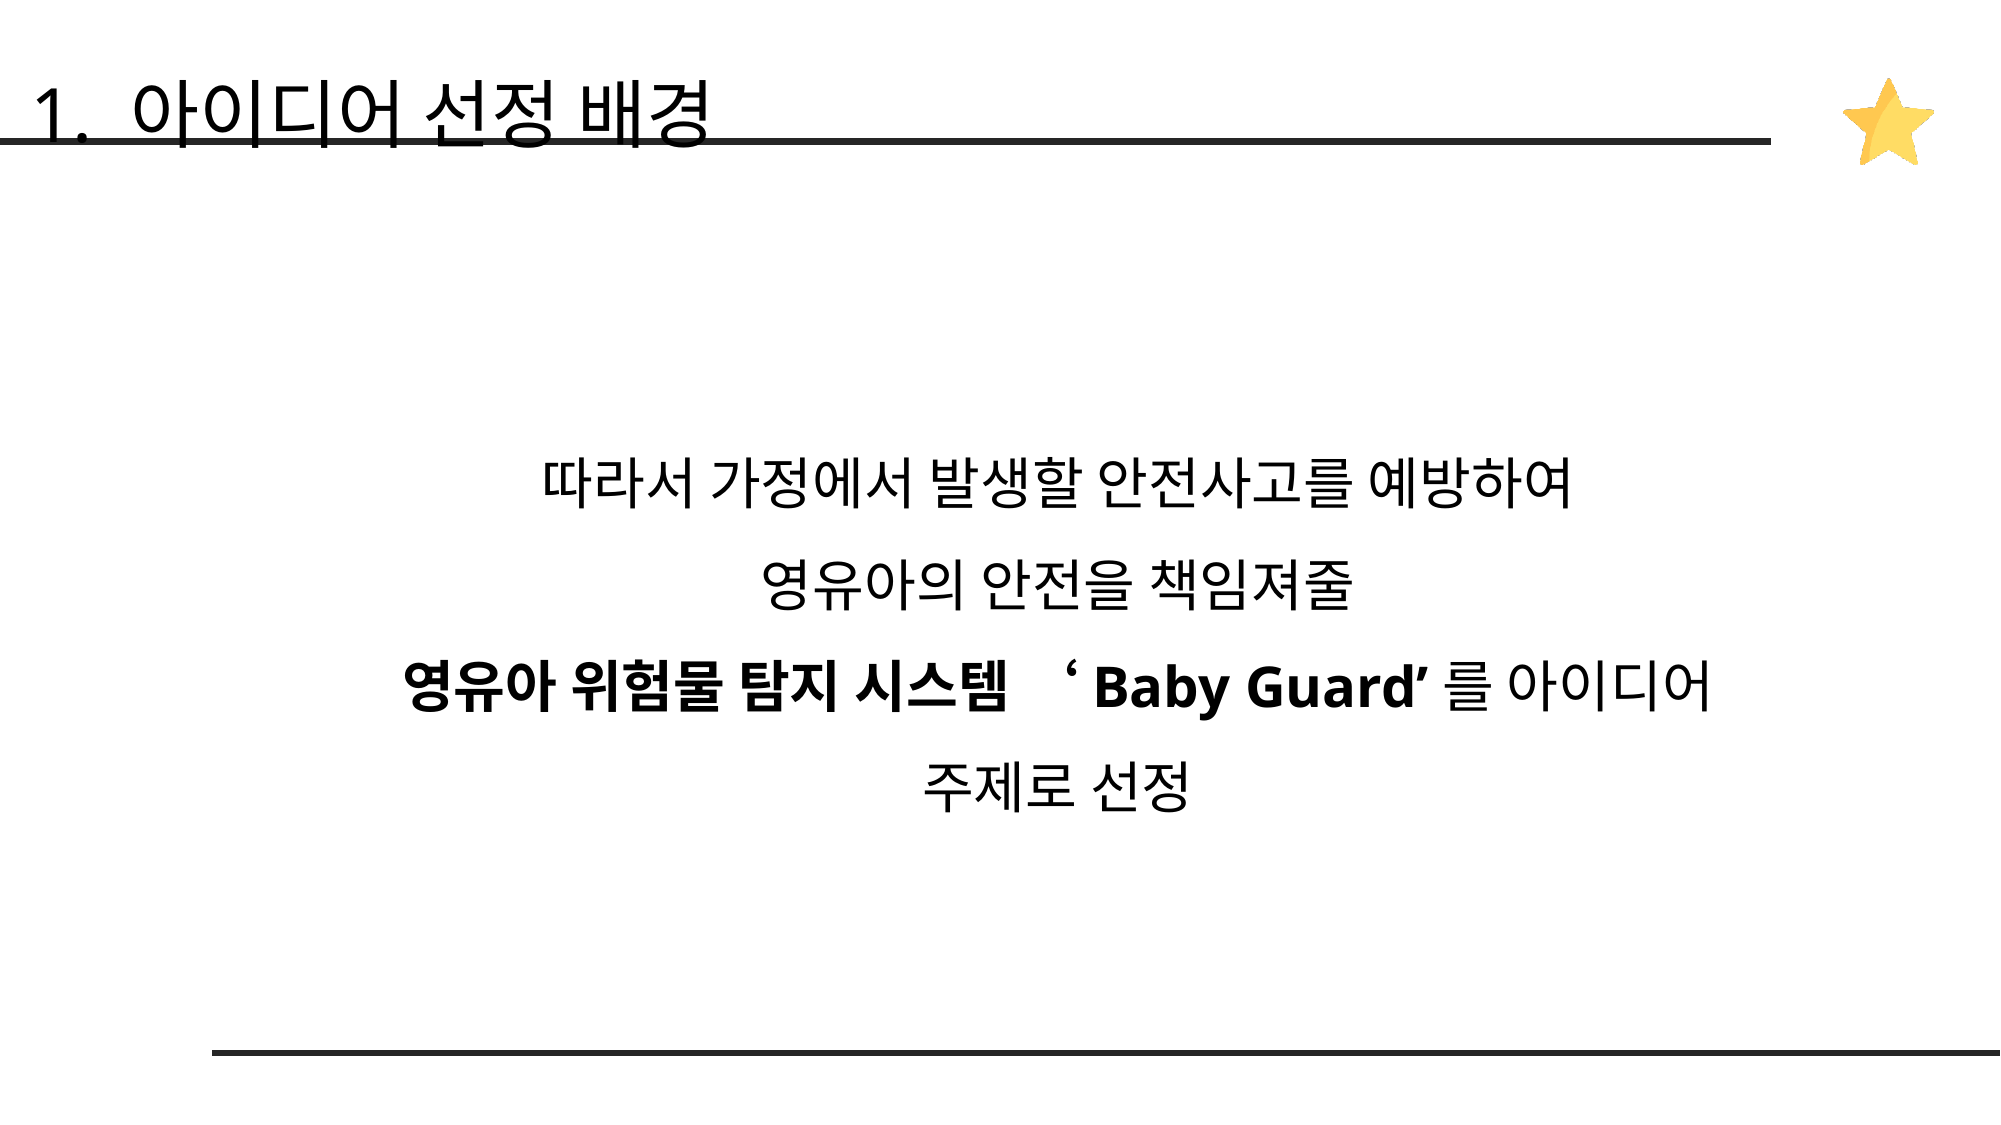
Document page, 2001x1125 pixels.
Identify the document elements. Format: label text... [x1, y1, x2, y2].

picture [1843, 76, 1935, 167]
text_box 따라서 가정에서 발생할 안전사고를 예방하여 영유아의 안전을 책임져줄 영유아 위험물 탐지 시스템 ‘Baby Guard’를 아이디어 주제로 선정 [317, 407, 1799, 828]
text_box 1. 아이디어 선정 배경 [22, 60, 724, 165]
